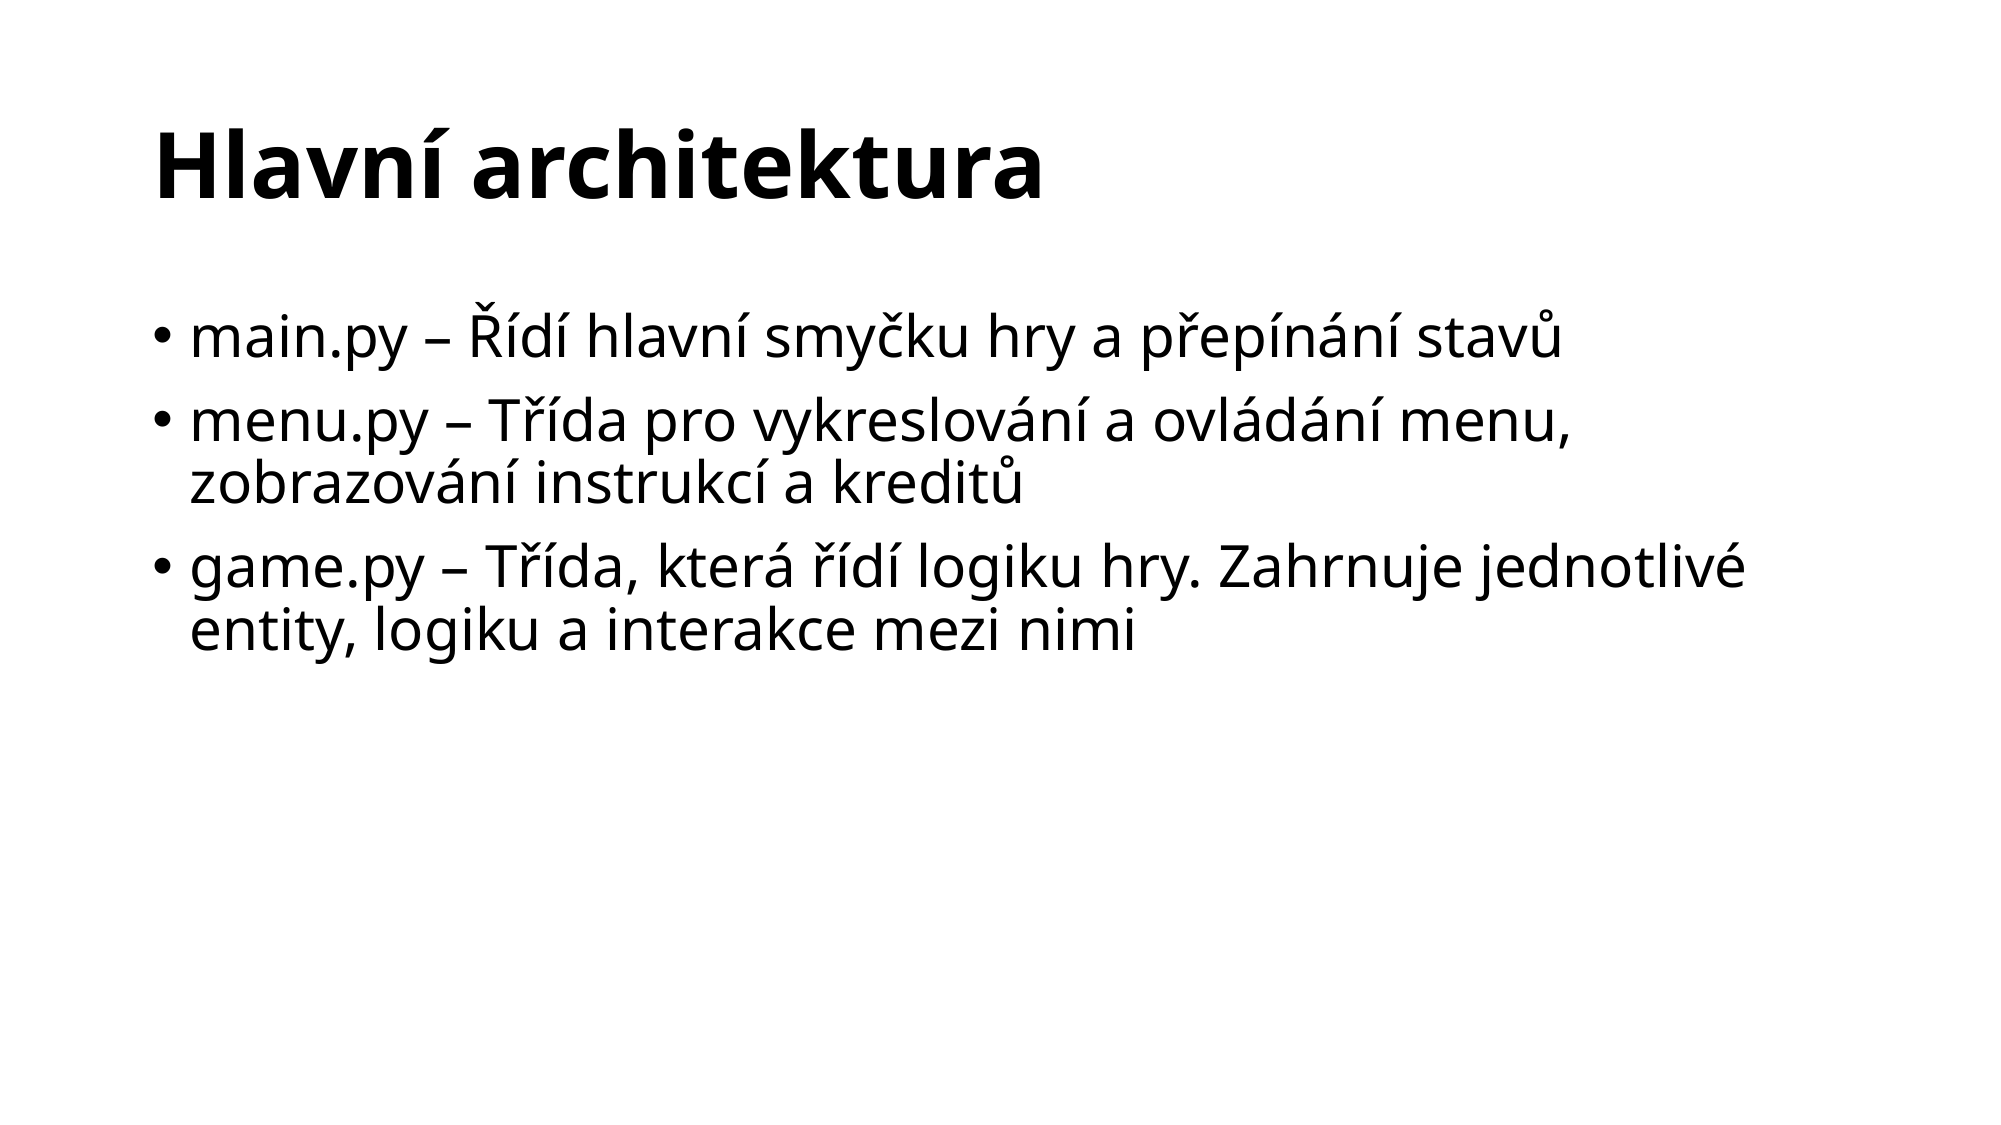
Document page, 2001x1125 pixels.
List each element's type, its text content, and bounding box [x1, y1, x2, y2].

title Hlavní architektura [137, 59, 1863, 278]
list main.py – Řídí hlavní smyčku hry a přepínání stavů menu.py – Třída pro vykreslování a ovládání menu, zobrazování instrukcí a kreditů game.py – Třída, která řídí logiku hry. Zahrnuje jednotlivé entity, logiku a interakce mezi nimi [137, 299, 1863, 1014]
